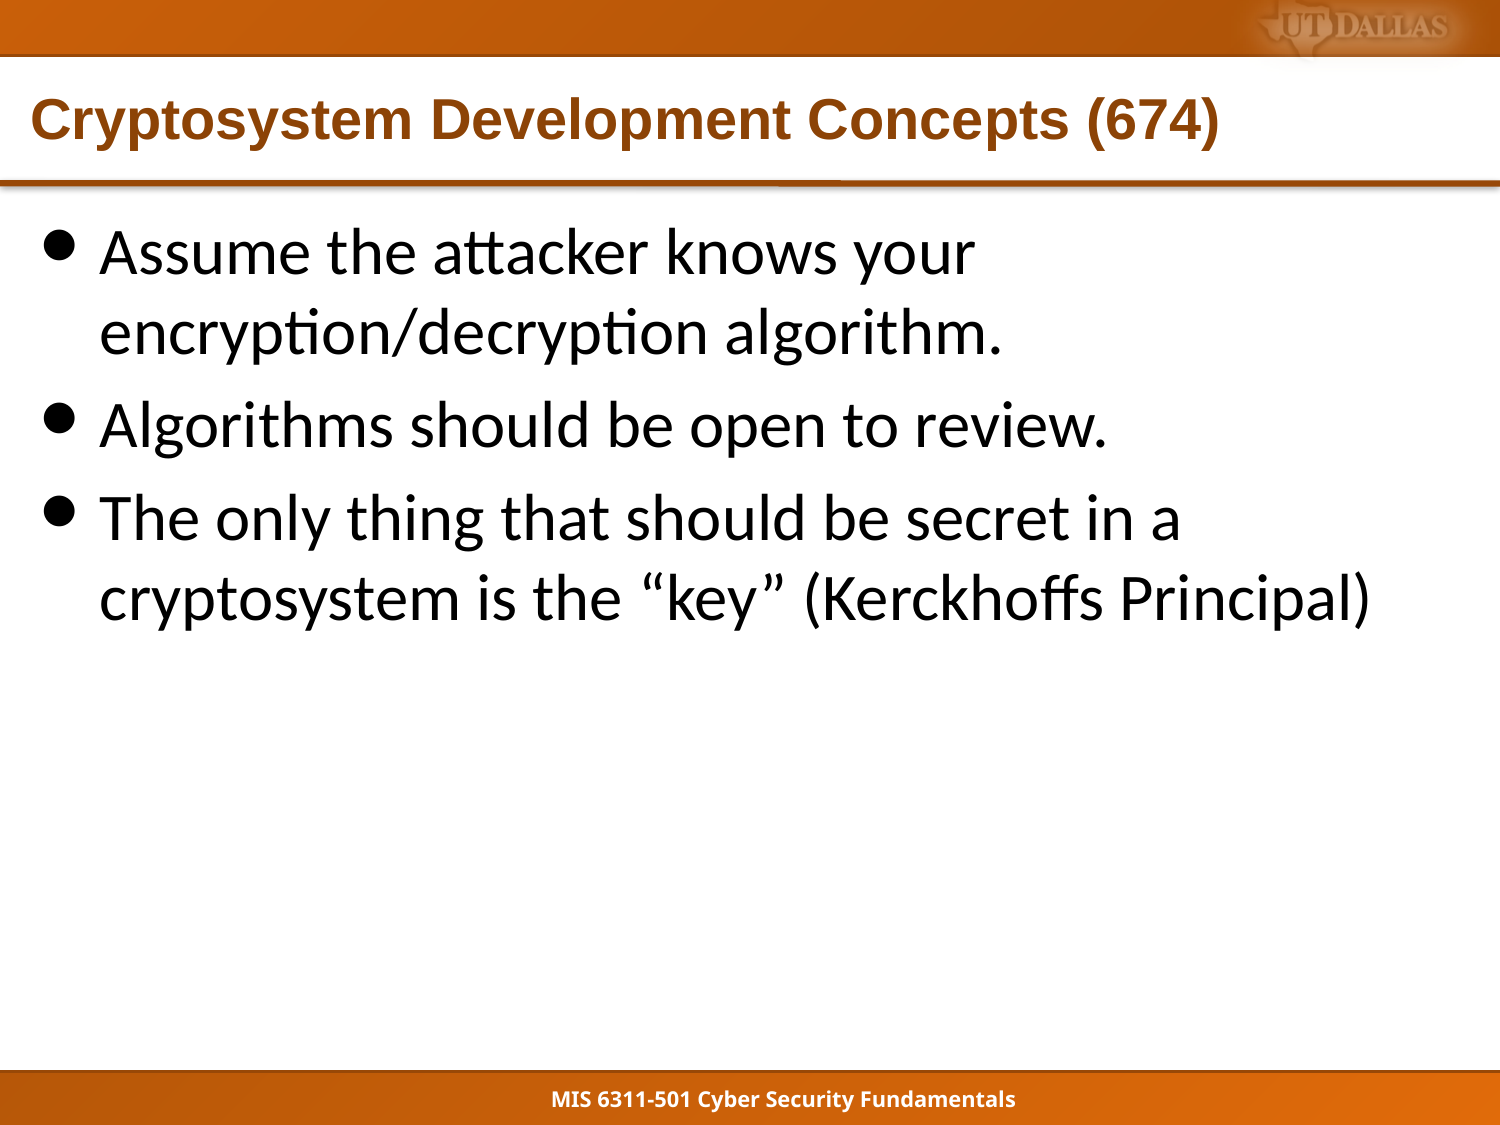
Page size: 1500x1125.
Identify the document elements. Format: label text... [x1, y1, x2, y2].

list Assume the attacker knows your encryption/decryption algorithm. Algorithms should be open to review. The only thing that should be secret in a cryptosystem is the “key” (Kerckhoffs Principal) [24, 199, 1500, 1077]
picture [1218, 0, 1500, 64]
title Cryptosystem Development Concepts (674) [0, 64, 1500, 178]
